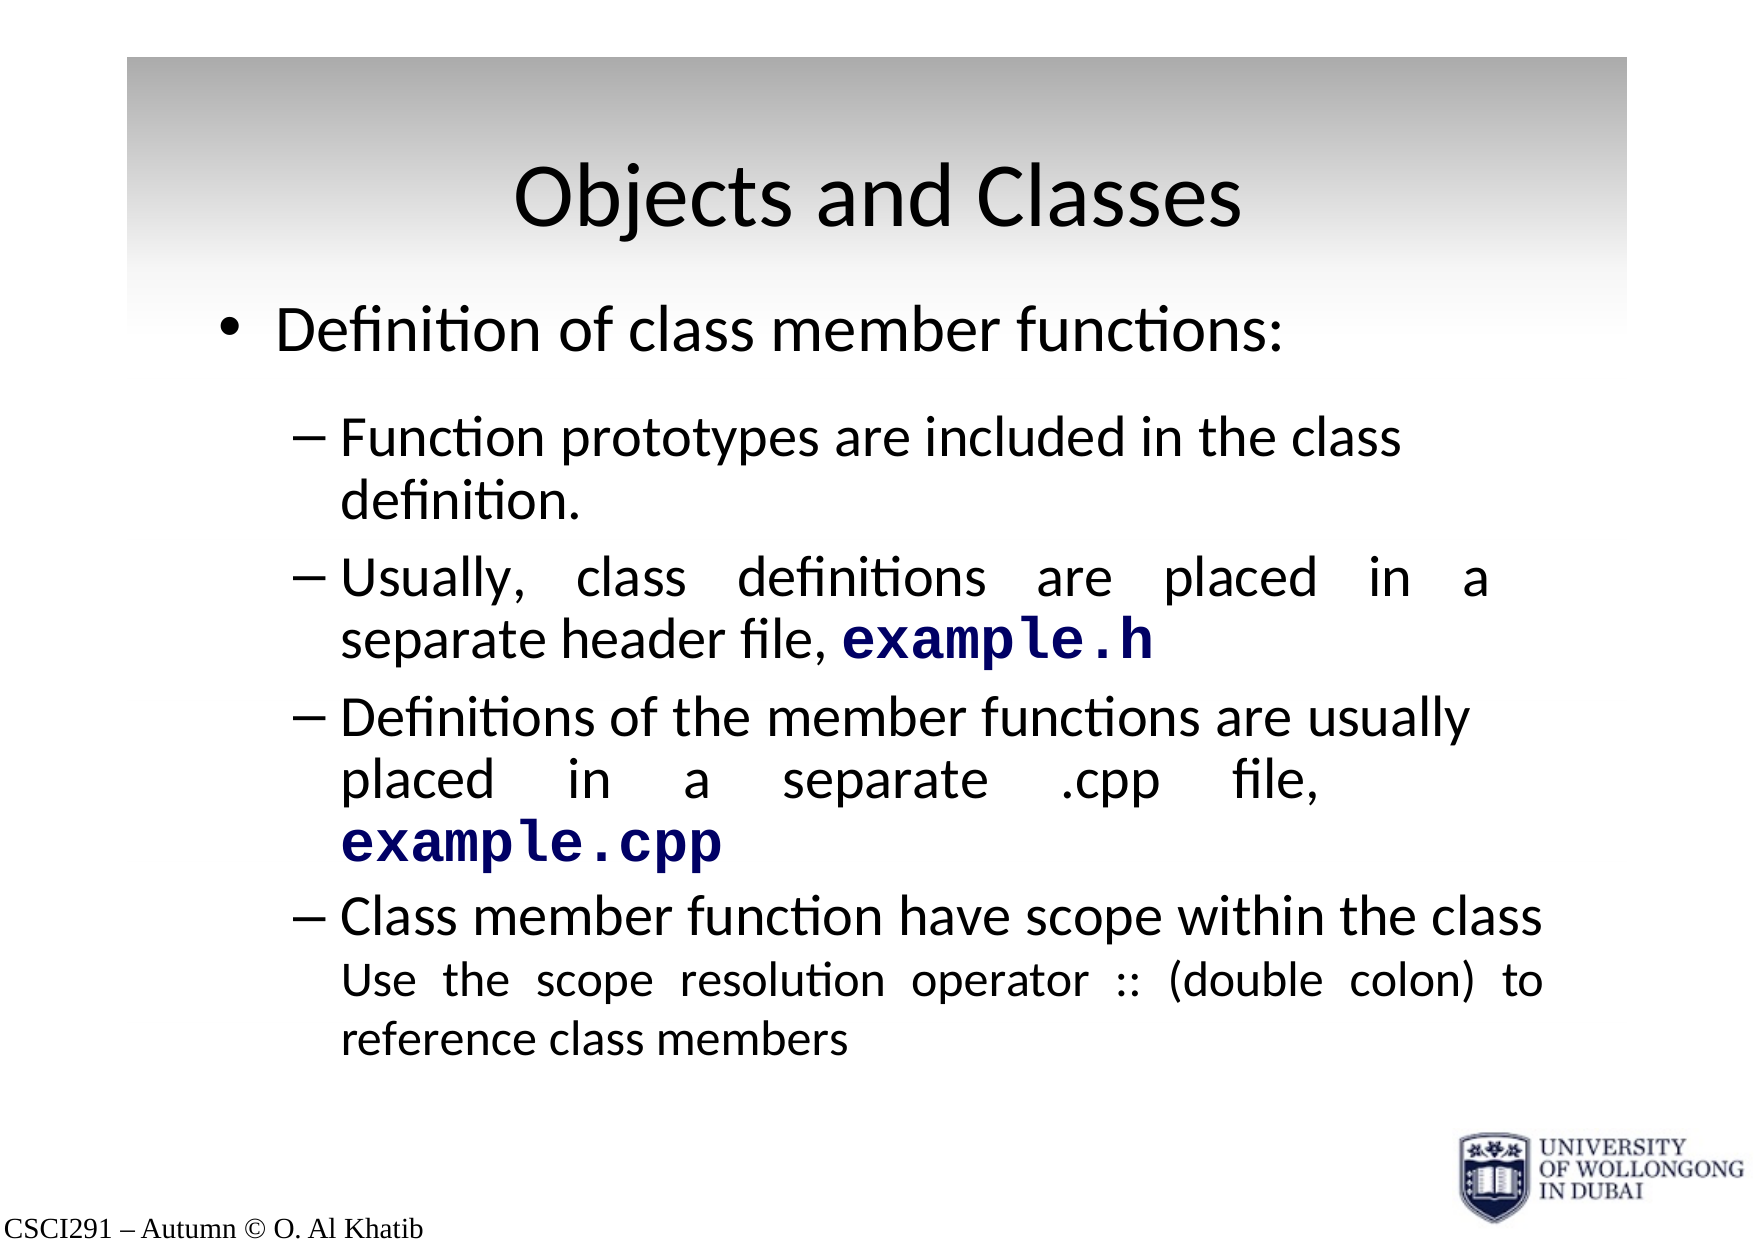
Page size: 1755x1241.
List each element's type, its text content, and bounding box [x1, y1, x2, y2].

text_box Definition of class member functions: Function prototypes are included in the class definition. Usually, class definitions are placed in a separate header file, example.h Definitions of the member functions are usually placed in a separate .cpp file, example.cpp Class member function have scope within the class Use the scope resolution operator :: (double colon) to reference class members [216, 285, 1545, 1068]
picture [127, 57, 1755, 1233]
title Objects and Classes [511, 134, 1247, 285]
